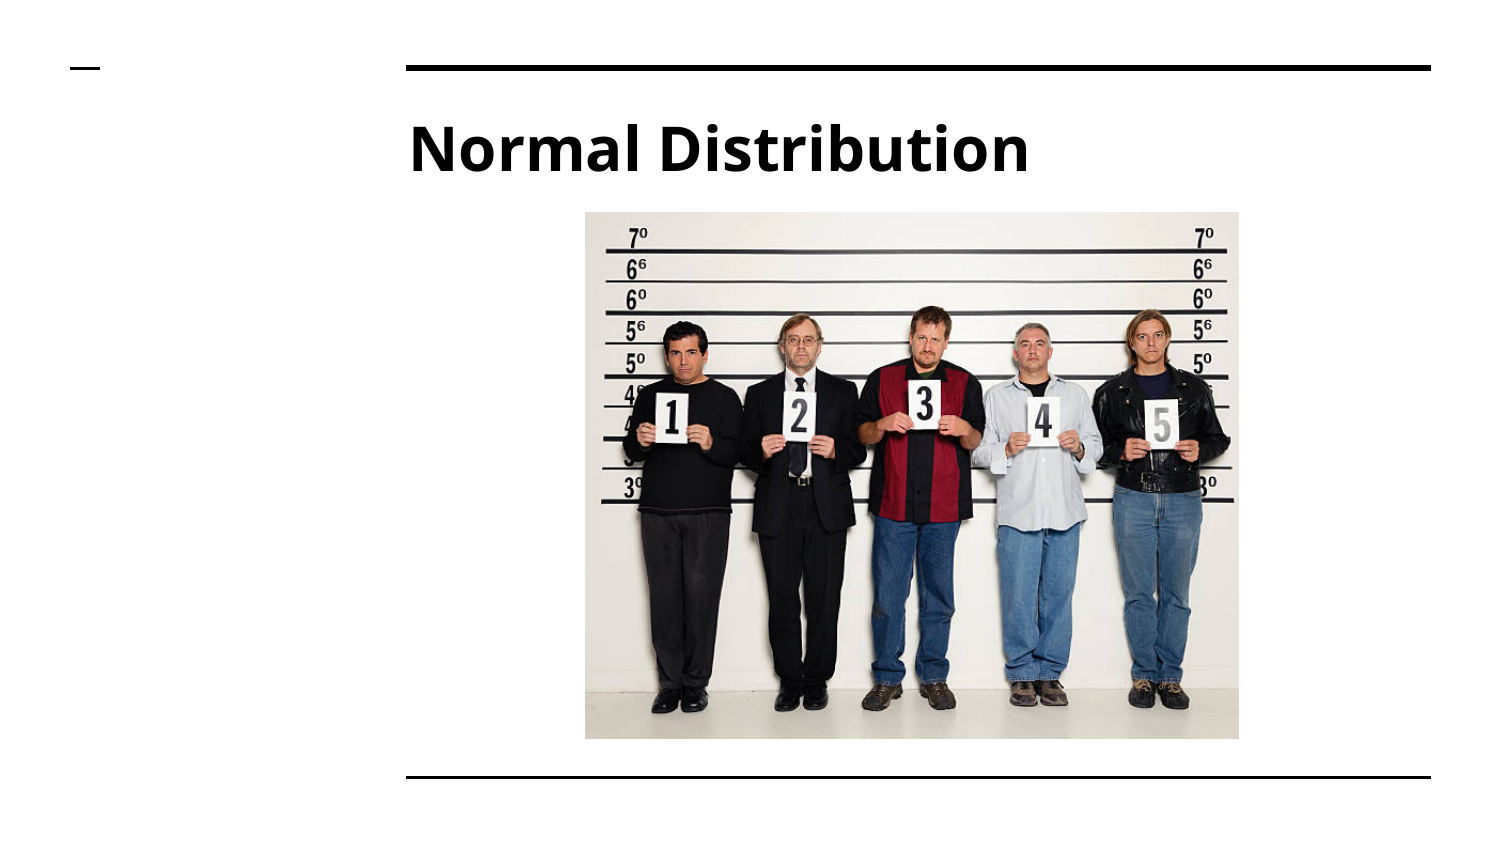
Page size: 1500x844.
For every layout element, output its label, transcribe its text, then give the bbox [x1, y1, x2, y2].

picture [585, 211, 1239, 739]
title Normal Distribution [393, 94, 1431, 199]
